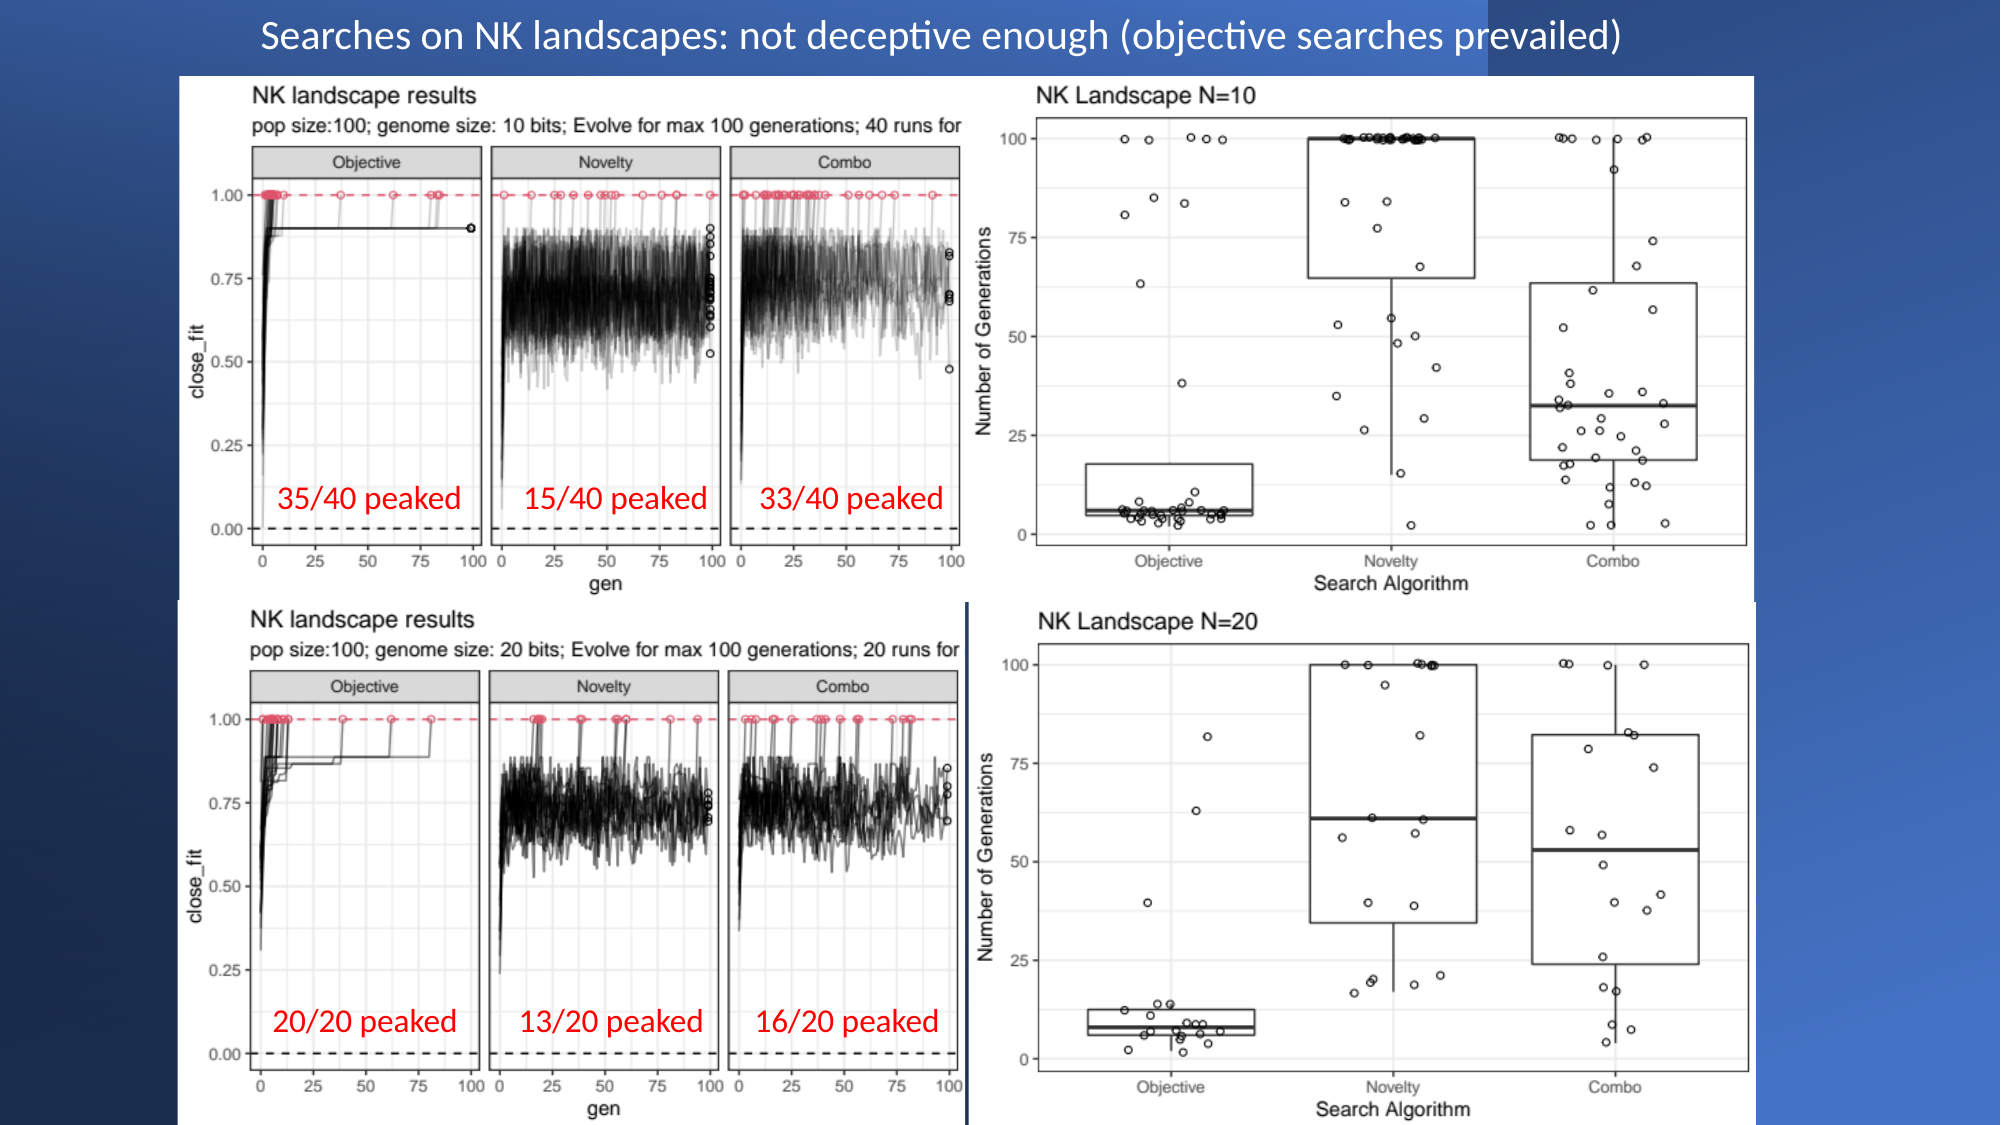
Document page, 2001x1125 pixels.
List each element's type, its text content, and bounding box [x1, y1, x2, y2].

text_box Searches on NK landscapes: not deceptive enough (objective searches prevailed) [245, 0, 1639, 65]
text_box [0, 0, 1489, 1125]
picture [177, 76, 1756, 1125]
text_box [1489, 0, 2000, 1125]
